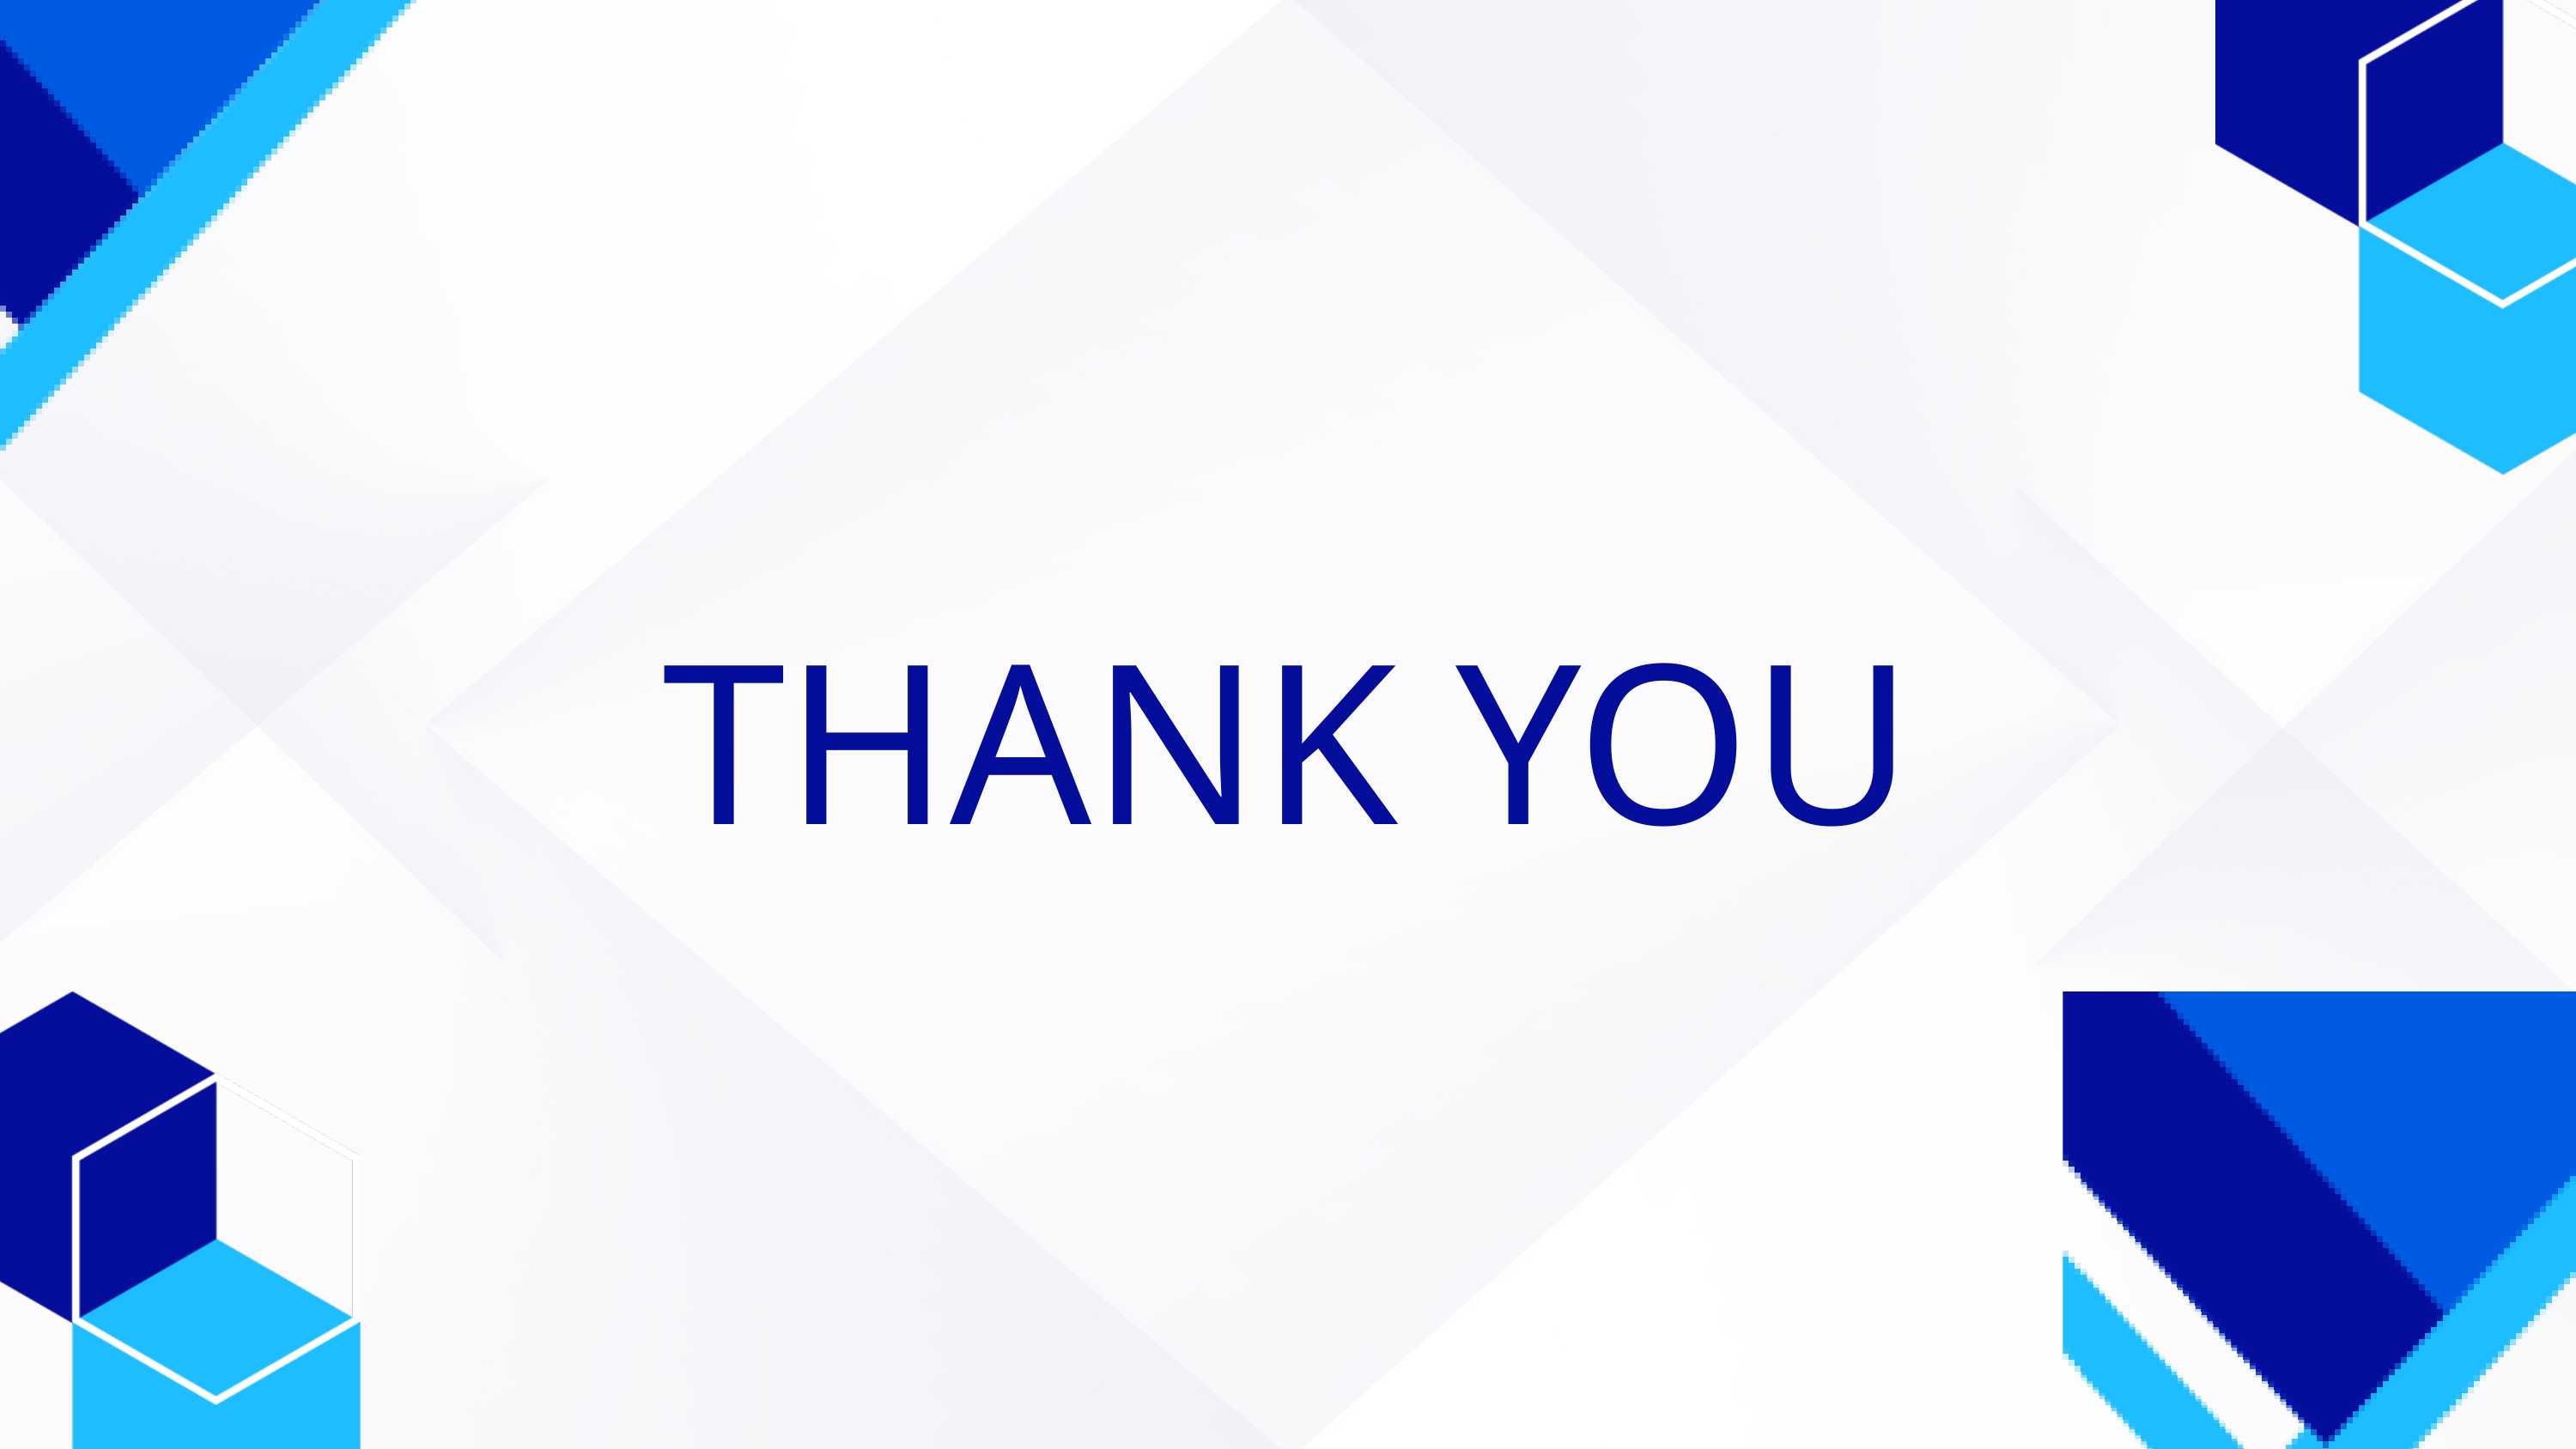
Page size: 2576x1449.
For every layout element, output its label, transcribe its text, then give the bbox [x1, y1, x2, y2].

text_box [2063, 991, 2576, 1449]
text_box [0, 0, 2576, 1449]
text_box [2081, 1013, 2576, 1449]
text_box THANK YOU [259, 558, 2316, 870]
text_box [0, 0, 513, 476]
text_box [0, 991, 361, 1449]
text_box [2215, 0, 2576, 476]
